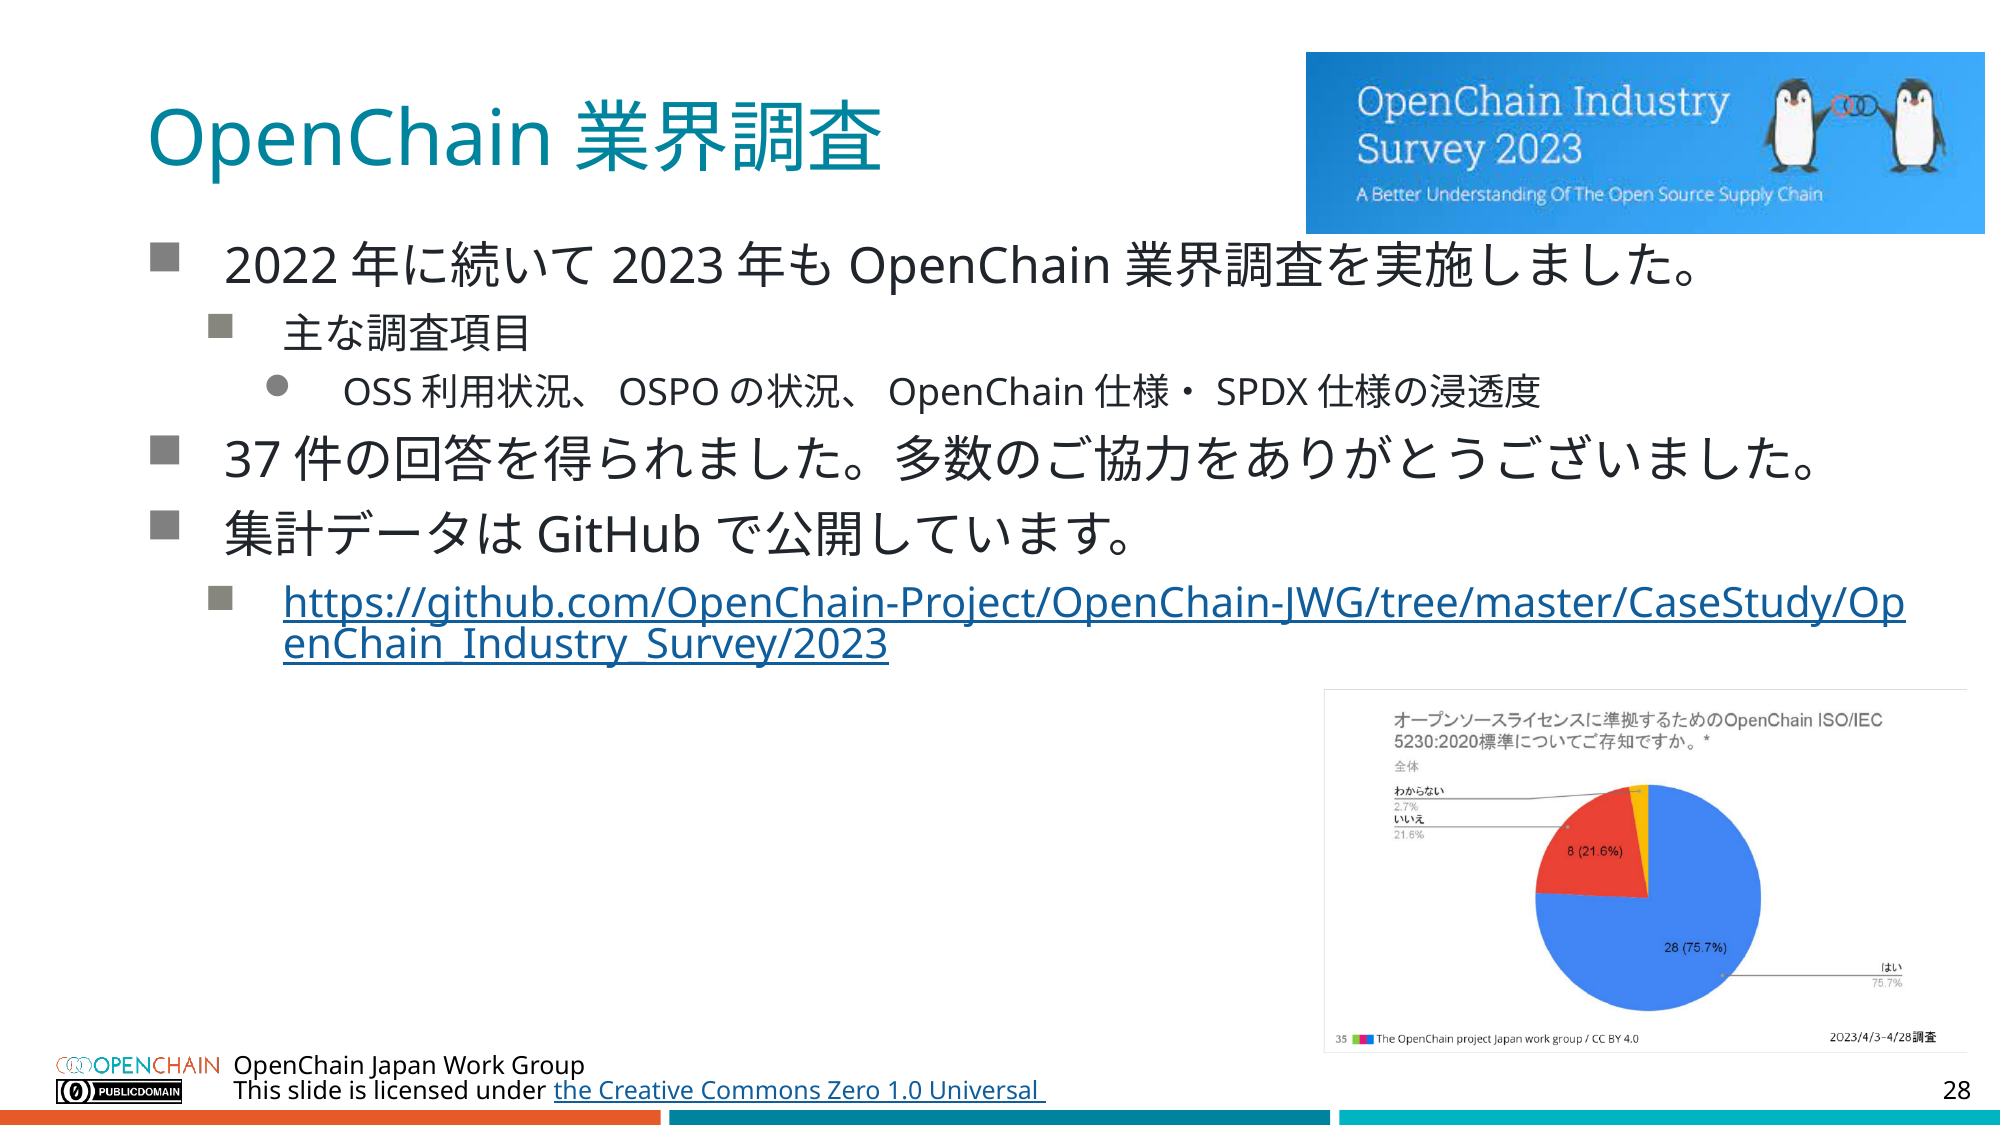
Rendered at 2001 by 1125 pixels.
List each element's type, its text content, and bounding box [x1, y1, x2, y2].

picture [56, 1079, 182, 1104]
picture [1323, 689, 1968, 1053]
footer OpenChain Japan Work Group [218, 1053, 690, 1077]
picture [1305, 51, 1985, 234]
picture [56, 1056, 218, 1074]
list 2022年に続いて2023年もOpenChain業界調査を実施しました。 主な調査項目 OSS利用状況、OSPOの状況、OpenChain仕様・SPDX仕様の浸透度 37件の回答を得られました。多数のご協力をありがとうございました。 集計データはGitHubで公開しています。 https://github.com/OpenChain-Project/OpenChain-JWG/tree/master/CaseStudy/OpenChain_Industry_Survey/2023 [146, 233, 1920, 1033]
slide_number 28 [1536, 1079, 1987, 1103]
title OpenChain業界調査 [146, 87, 1300, 193]
